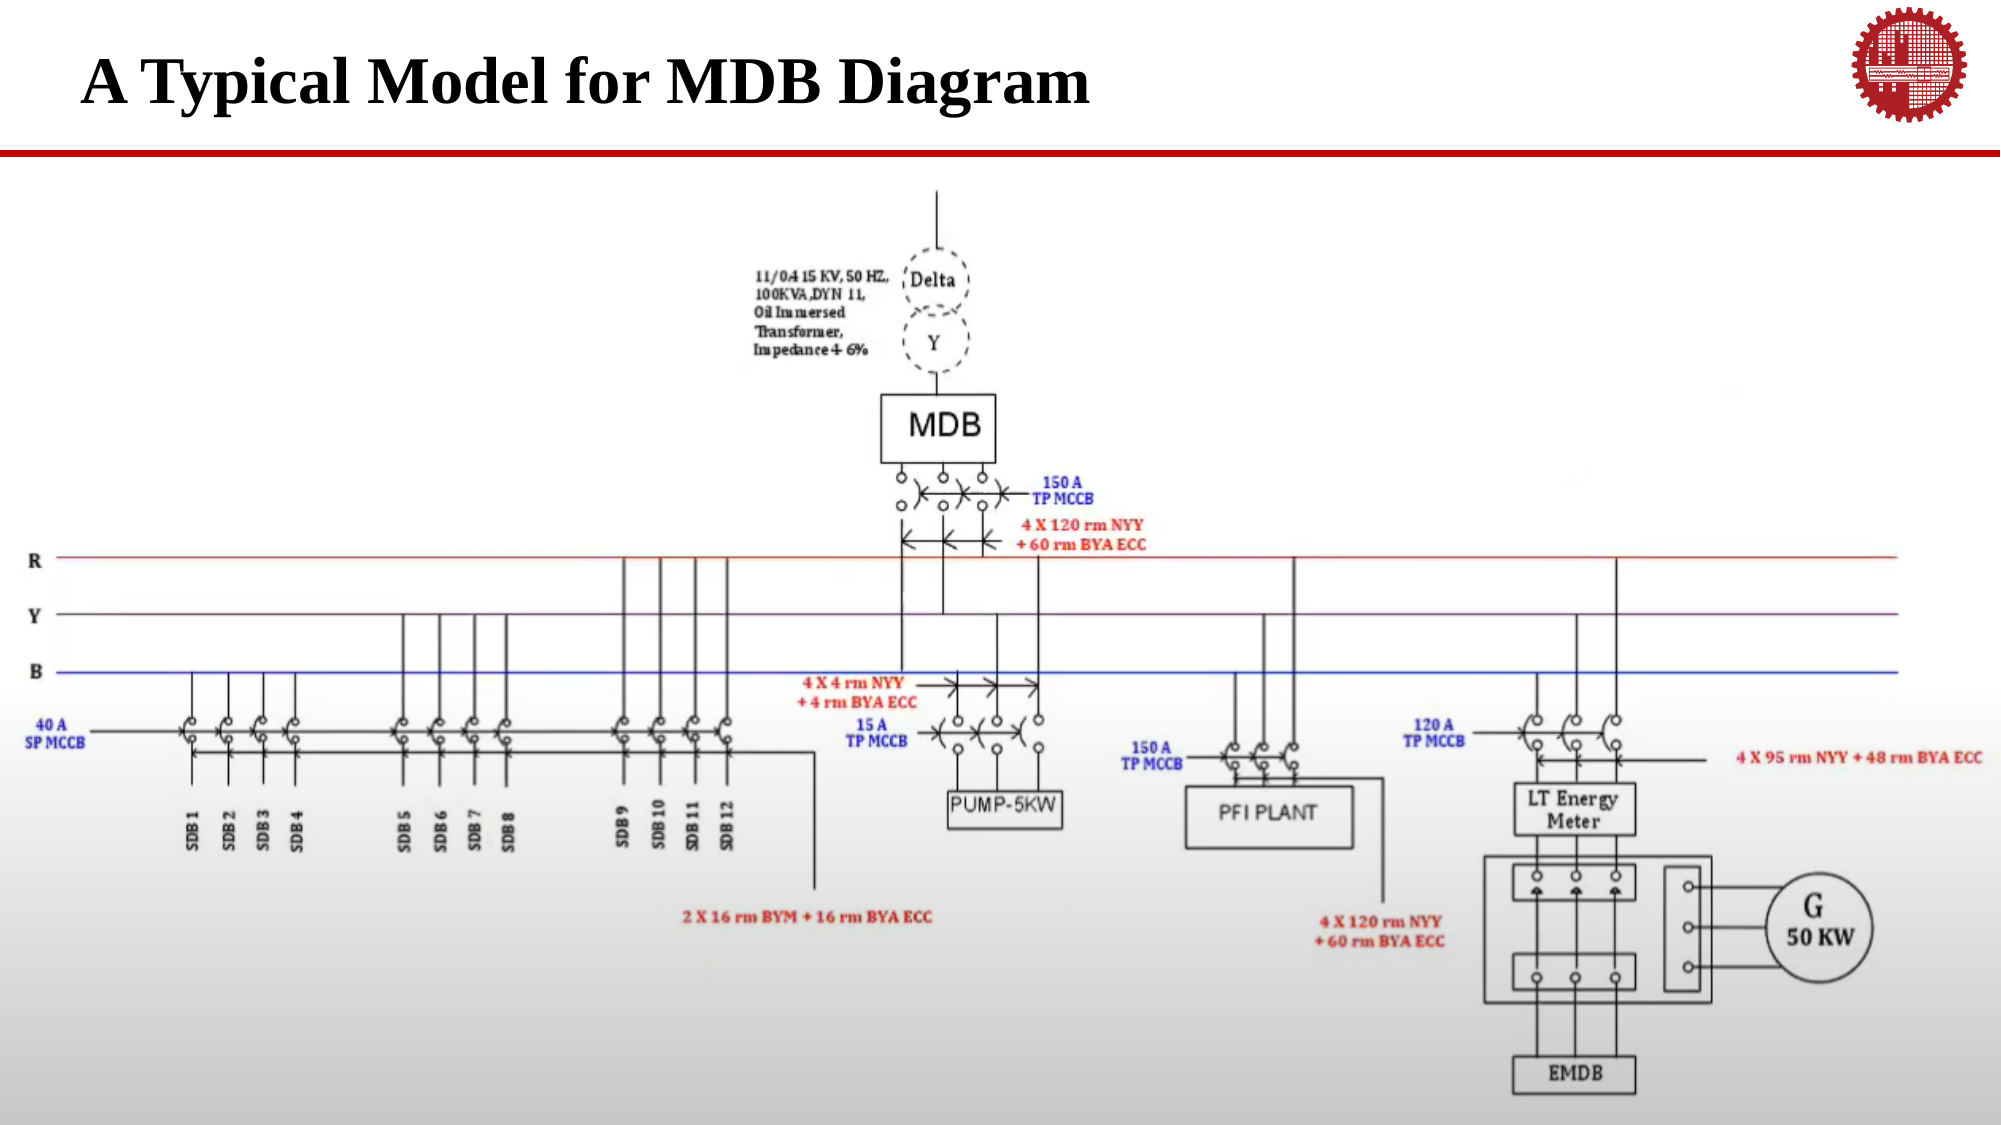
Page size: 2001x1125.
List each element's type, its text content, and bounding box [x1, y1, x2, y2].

text_box A Typical Model for MDB Diagram [65, 29, 1527, 124]
picture [1849, 5, 1968, 123]
picture [0, 156, 2001, 1125]
